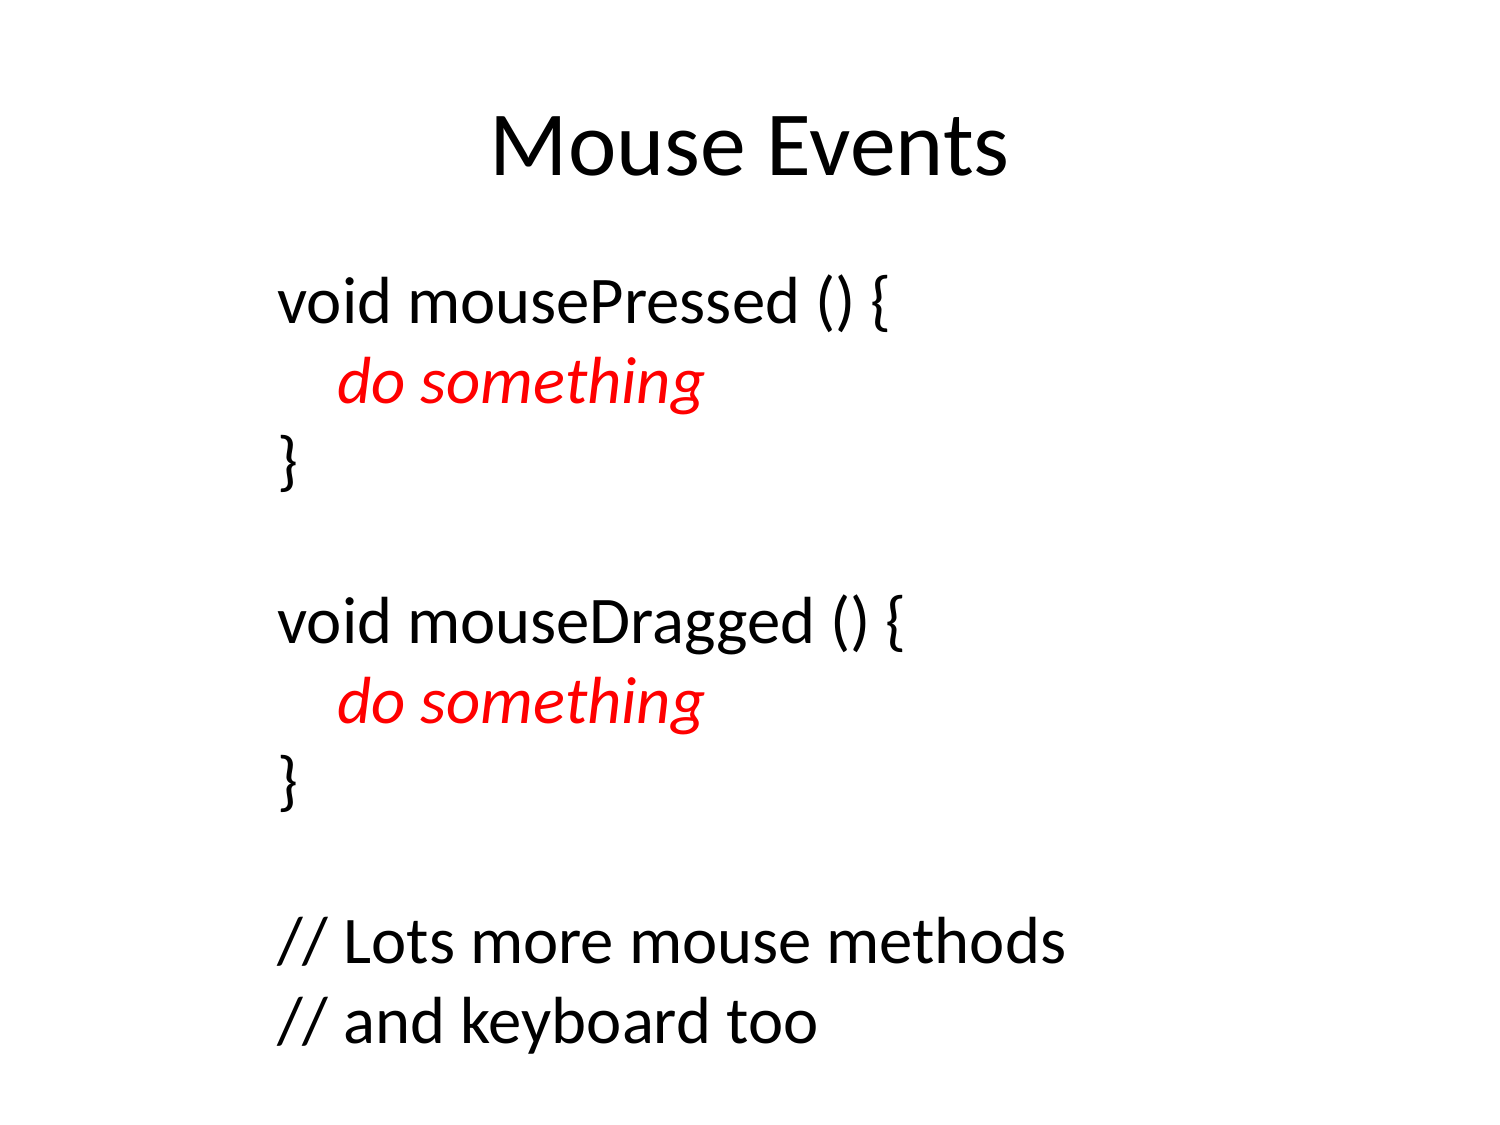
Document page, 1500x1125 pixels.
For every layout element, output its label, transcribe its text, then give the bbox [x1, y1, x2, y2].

title Mouse Events [75, 45, 1425, 233]
text_box void mousePressed () { do something } void mouseDragged () { do something } // Lots more mouse methods // and keyboard too [262, 249, 1238, 1125]
